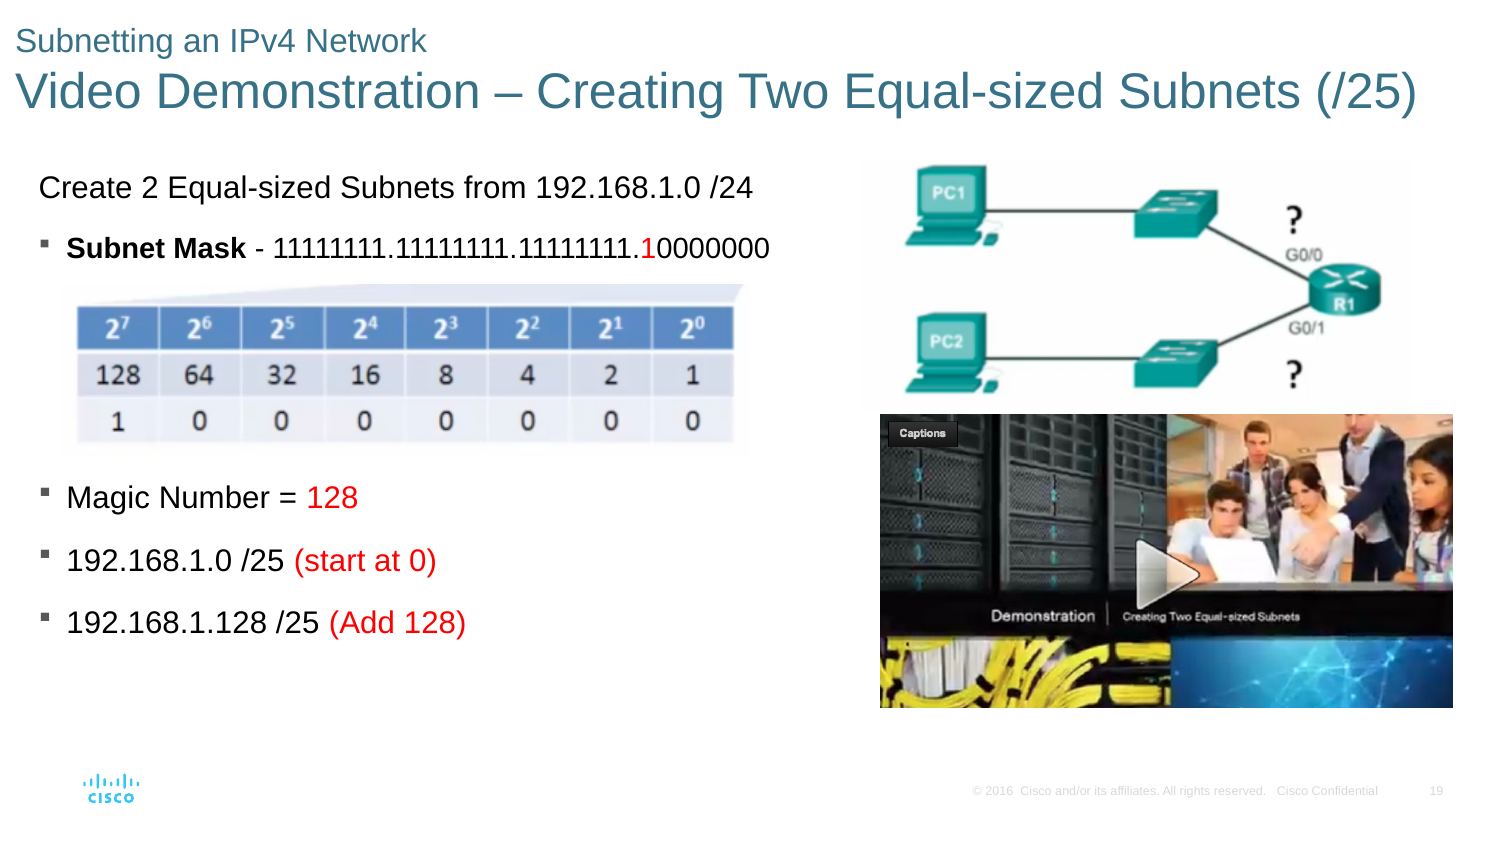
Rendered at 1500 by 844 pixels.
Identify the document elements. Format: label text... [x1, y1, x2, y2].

picture [880, 414, 1453, 709]
title Subnetting an IPv4 Network Video Demonstration – Creating Two Equal-sized Subnets (/25) [0, 6, 1500, 131]
picture [61, 284, 751, 458]
picture [862, 159, 1412, 411]
list Create 2 Equal-sized Subnets from 192.168.1.0 /24 Subnet Mask - 11111111.11111111.11111111.10000000 Magic Number = 128 192.168.1.0 /25 (start at 0) 192.168.1.128 /25 (Add 128) [23, 159, 1476, 814]
